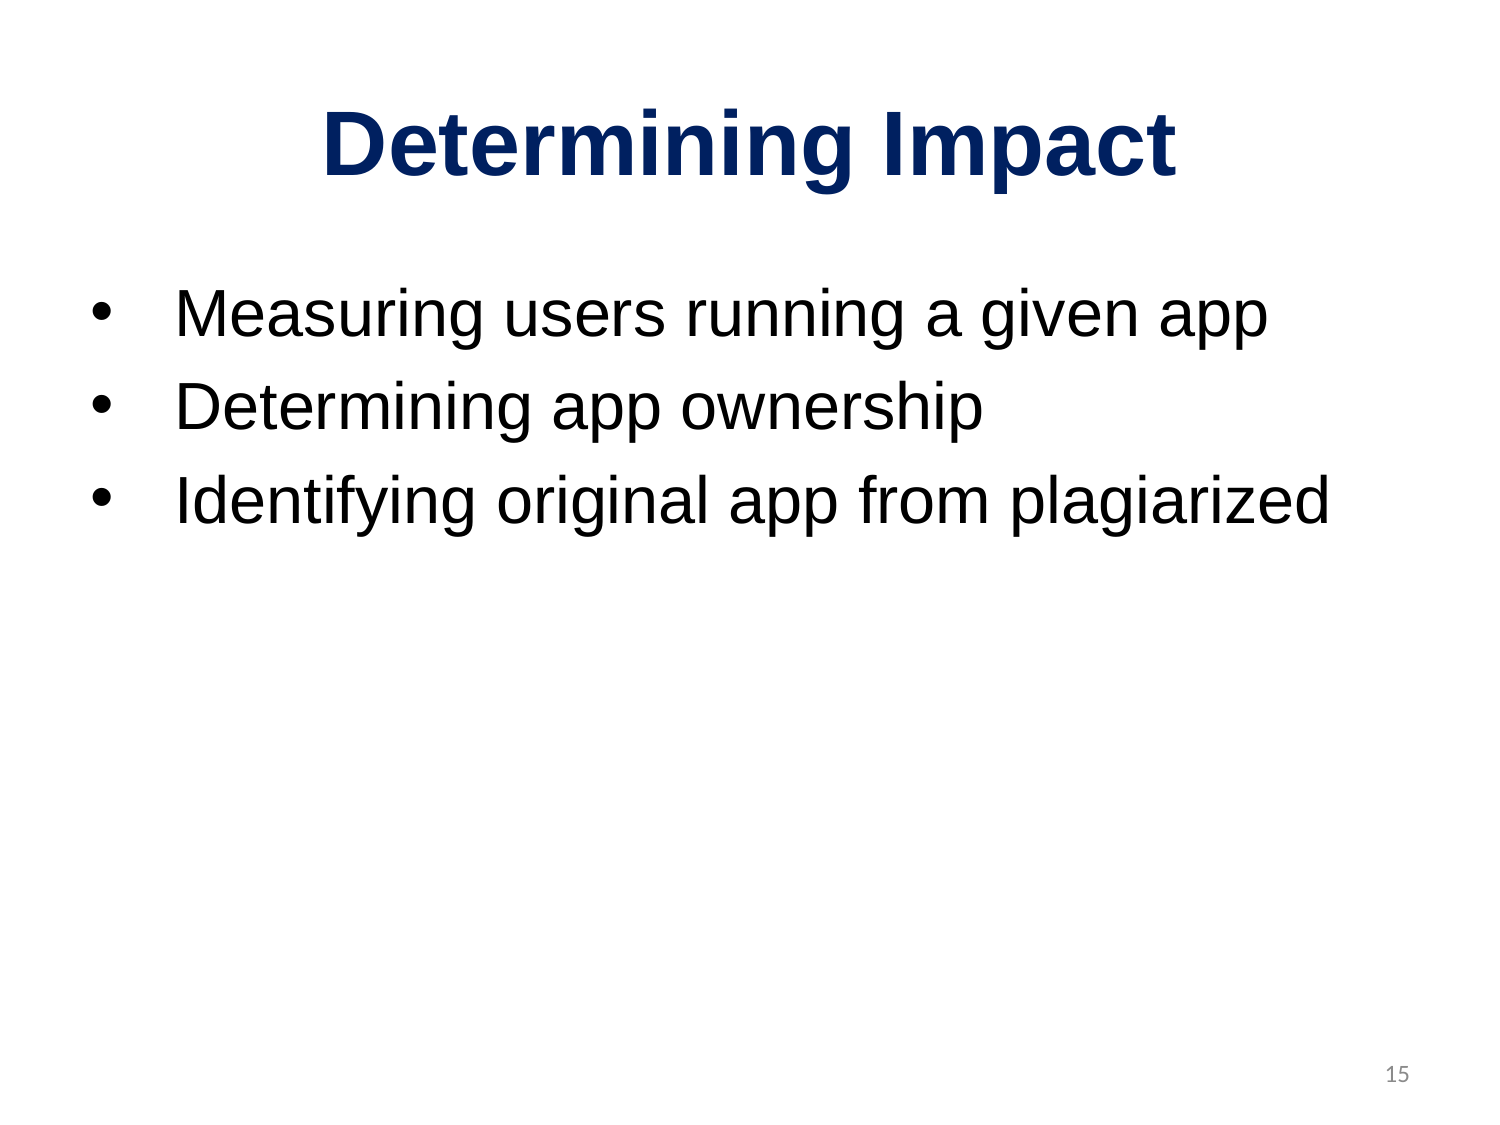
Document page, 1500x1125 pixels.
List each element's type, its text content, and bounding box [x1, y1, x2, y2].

title Determining Impact [75, 45, 1425, 233]
slide_number 15 [1074, 1042, 1425, 1103]
list Measuring users running a given app Determining app ownership Identifying original app from plagiarized [75, 262, 1425, 1005]
